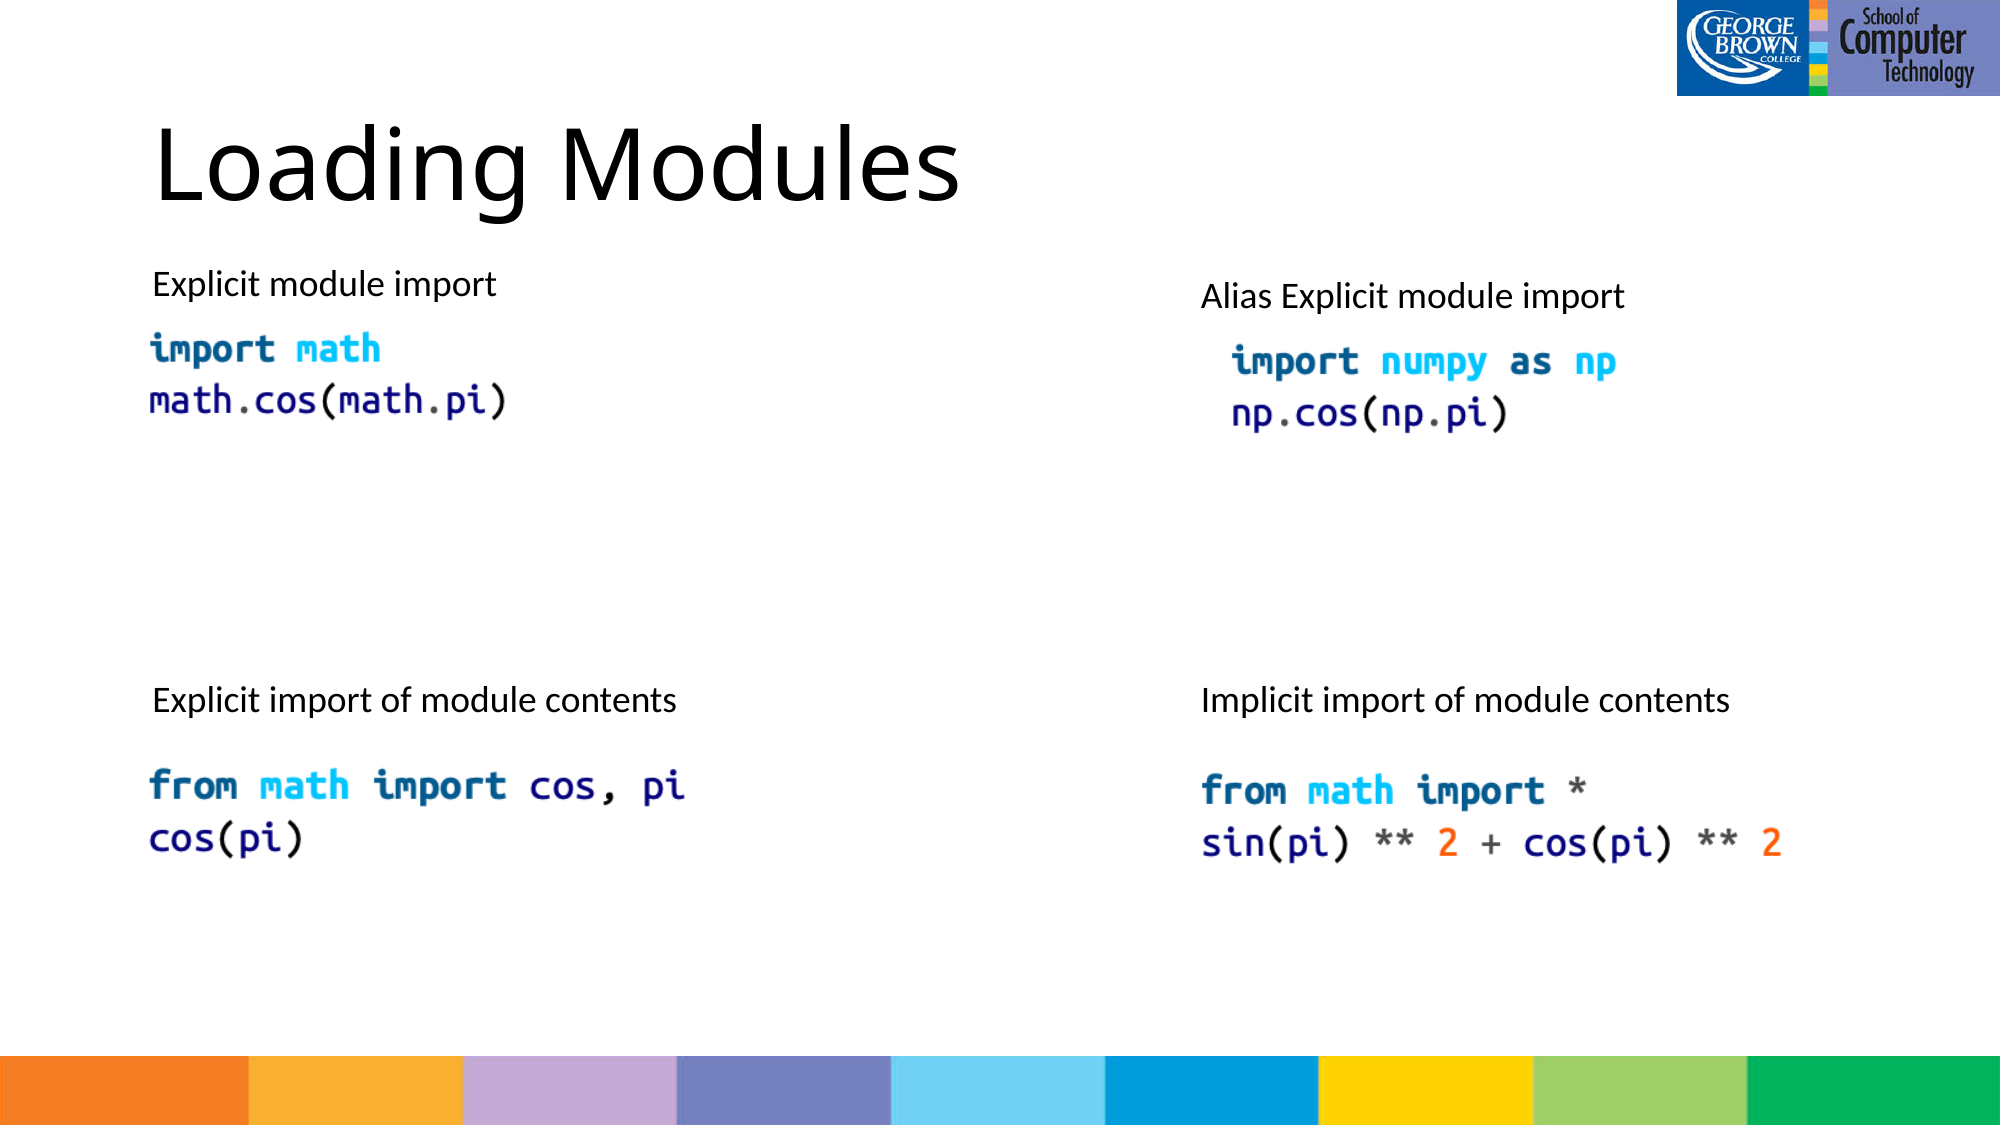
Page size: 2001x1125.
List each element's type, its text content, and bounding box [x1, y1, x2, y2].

picture [0, 1056, 1105, 1125]
list [1116, 271, 1942, 986]
picture [1215, 331, 1626, 443]
picture [1677, 0, 2000, 96]
title Loading Modules [137, 59, 1863, 278]
picture [1318, 1056, 2000, 1125]
picture [137, 324, 519, 435]
text_box Alias Explicit module import [1185, 263, 1774, 324]
text_box Implicit import of module contents [1185, 667, 1774, 728]
picture [137, 758, 696, 871]
text_box Explicit import of module contents [137, 667, 858, 728]
text_box Explicit module import [137, 251, 588, 312]
picture [1185, 757, 1803, 877]
